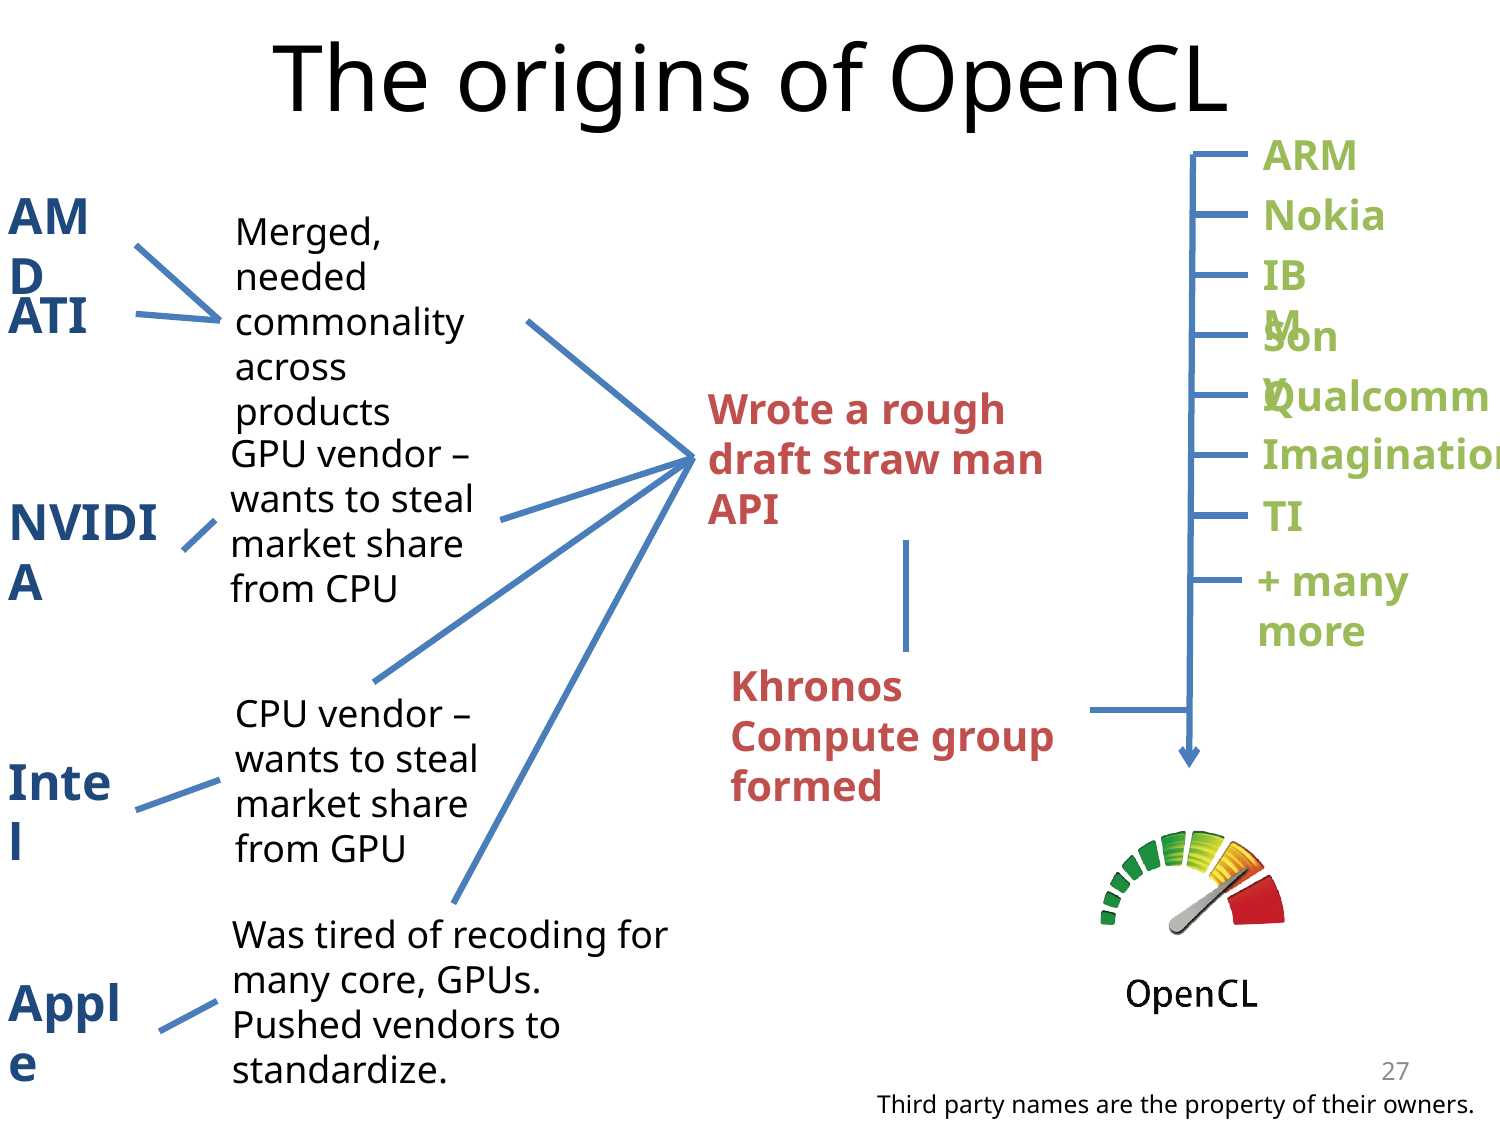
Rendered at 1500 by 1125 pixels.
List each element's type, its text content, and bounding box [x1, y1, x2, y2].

text_box IBM [1248, 241, 1349, 302]
text_box Third party names are the property of their owners. [862, 1081, 1495, 1125]
text_box ARM [1248, 121, 1376, 181]
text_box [526, 276, 694, 430]
text_box Merged, needed commonality across products [219, 200, 528, 430]
text_box ATI [0, 276, 136, 352]
text_box Apple [0, 964, 160, 1099]
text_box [1188, 154, 1194, 579]
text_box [1188, 588, 1194, 769]
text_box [135, 215, 221, 275]
slide_number 27 [1074, 1042, 1425, 1103]
text_box Wrote a rough draft straw man API [699, 375, 1119, 540]
text_box Khronos Compute group formed [715, 651, 1097, 817]
text_box + many more [1242, 547, 1477, 662]
text_box Was tired of recoding for many core, GPUs. Pushed vendors to standardize. [217, 903, 690, 1099]
text_box TI [1248, 482, 1346, 547]
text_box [453, 432, 694, 904]
text_box GPU vendor – wants to steal market share from CPU [215, 422, 501, 618]
text_box NVIDIA [0, 483, 183, 618]
title The origins of OpenCL [76, 0, 1427, 149]
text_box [373, 432, 452, 683]
text_box Sony [1248, 302, 1376, 362]
text_box Intel [0, 742, 136, 878]
text_box Qualcomm [1248, 362, 1500, 420]
text_box Imagination [1248, 420, 1500, 486]
text_box AMD [0, 177, 136, 276]
text_box Nokia [1248, 181, 1405, 247]
picture [1078, 818, 1306, 1015]
text_box CPU vendor – wants to steal market share from GPU [219, 682, 448, 877]
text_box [135, 276, 221, 315]
